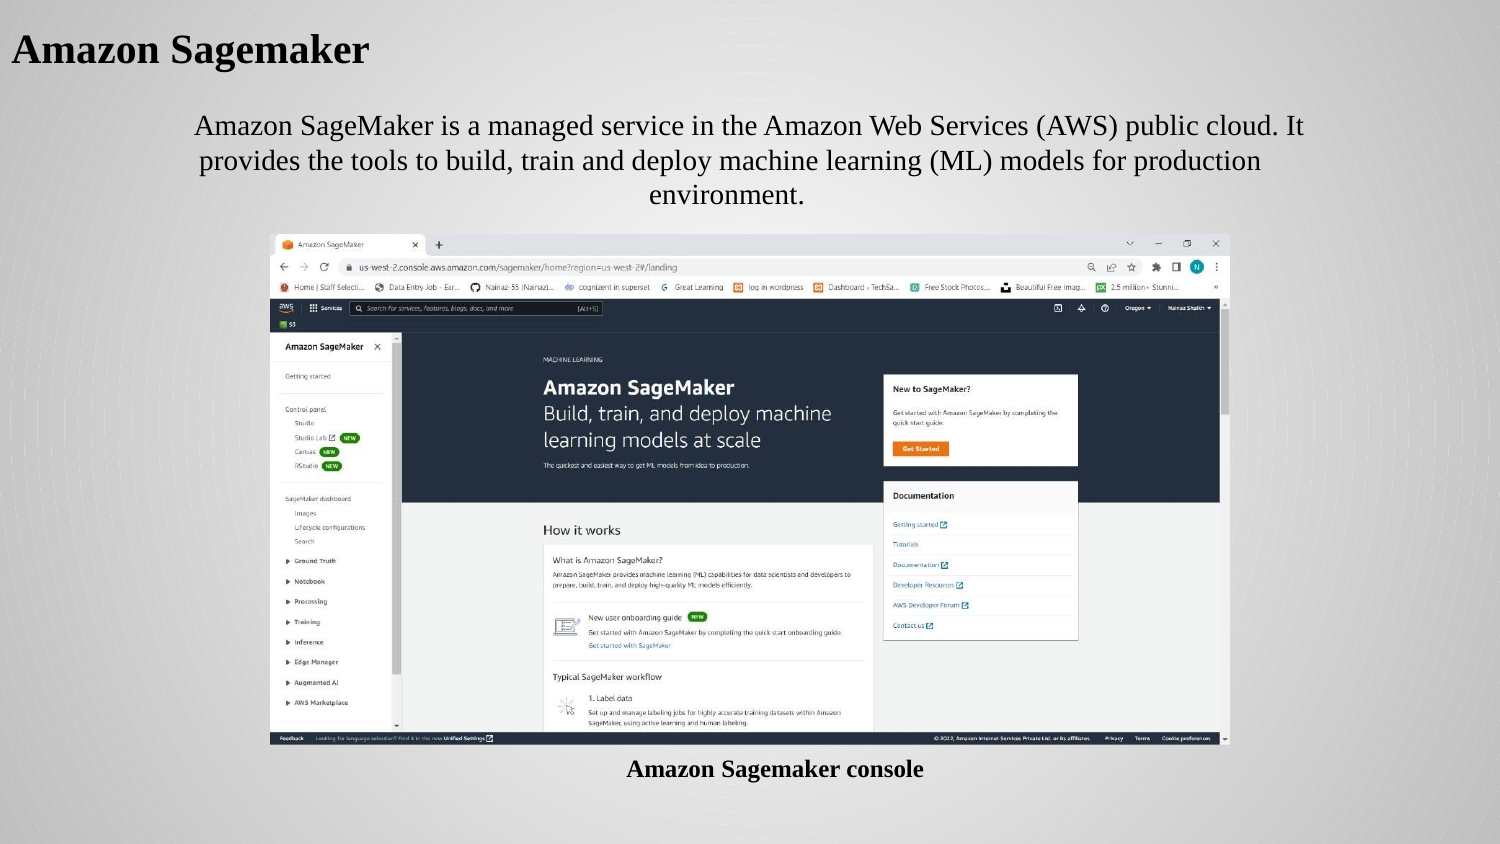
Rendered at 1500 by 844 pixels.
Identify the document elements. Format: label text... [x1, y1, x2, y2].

text_box Amazon Sagemaker [0, 15, 408, 86]
text_box Amazon SageMaker is a managed service in the Amazon Web Services (AWS) public cloud. It provides the tools to build, train and deploy machine learning (ML) models for production environment. [38, 98, 1462, 219]
text_box Amazon Sagemaker console [611, 754, 1017, 790]
picture [269, 234, 1231, 746]
